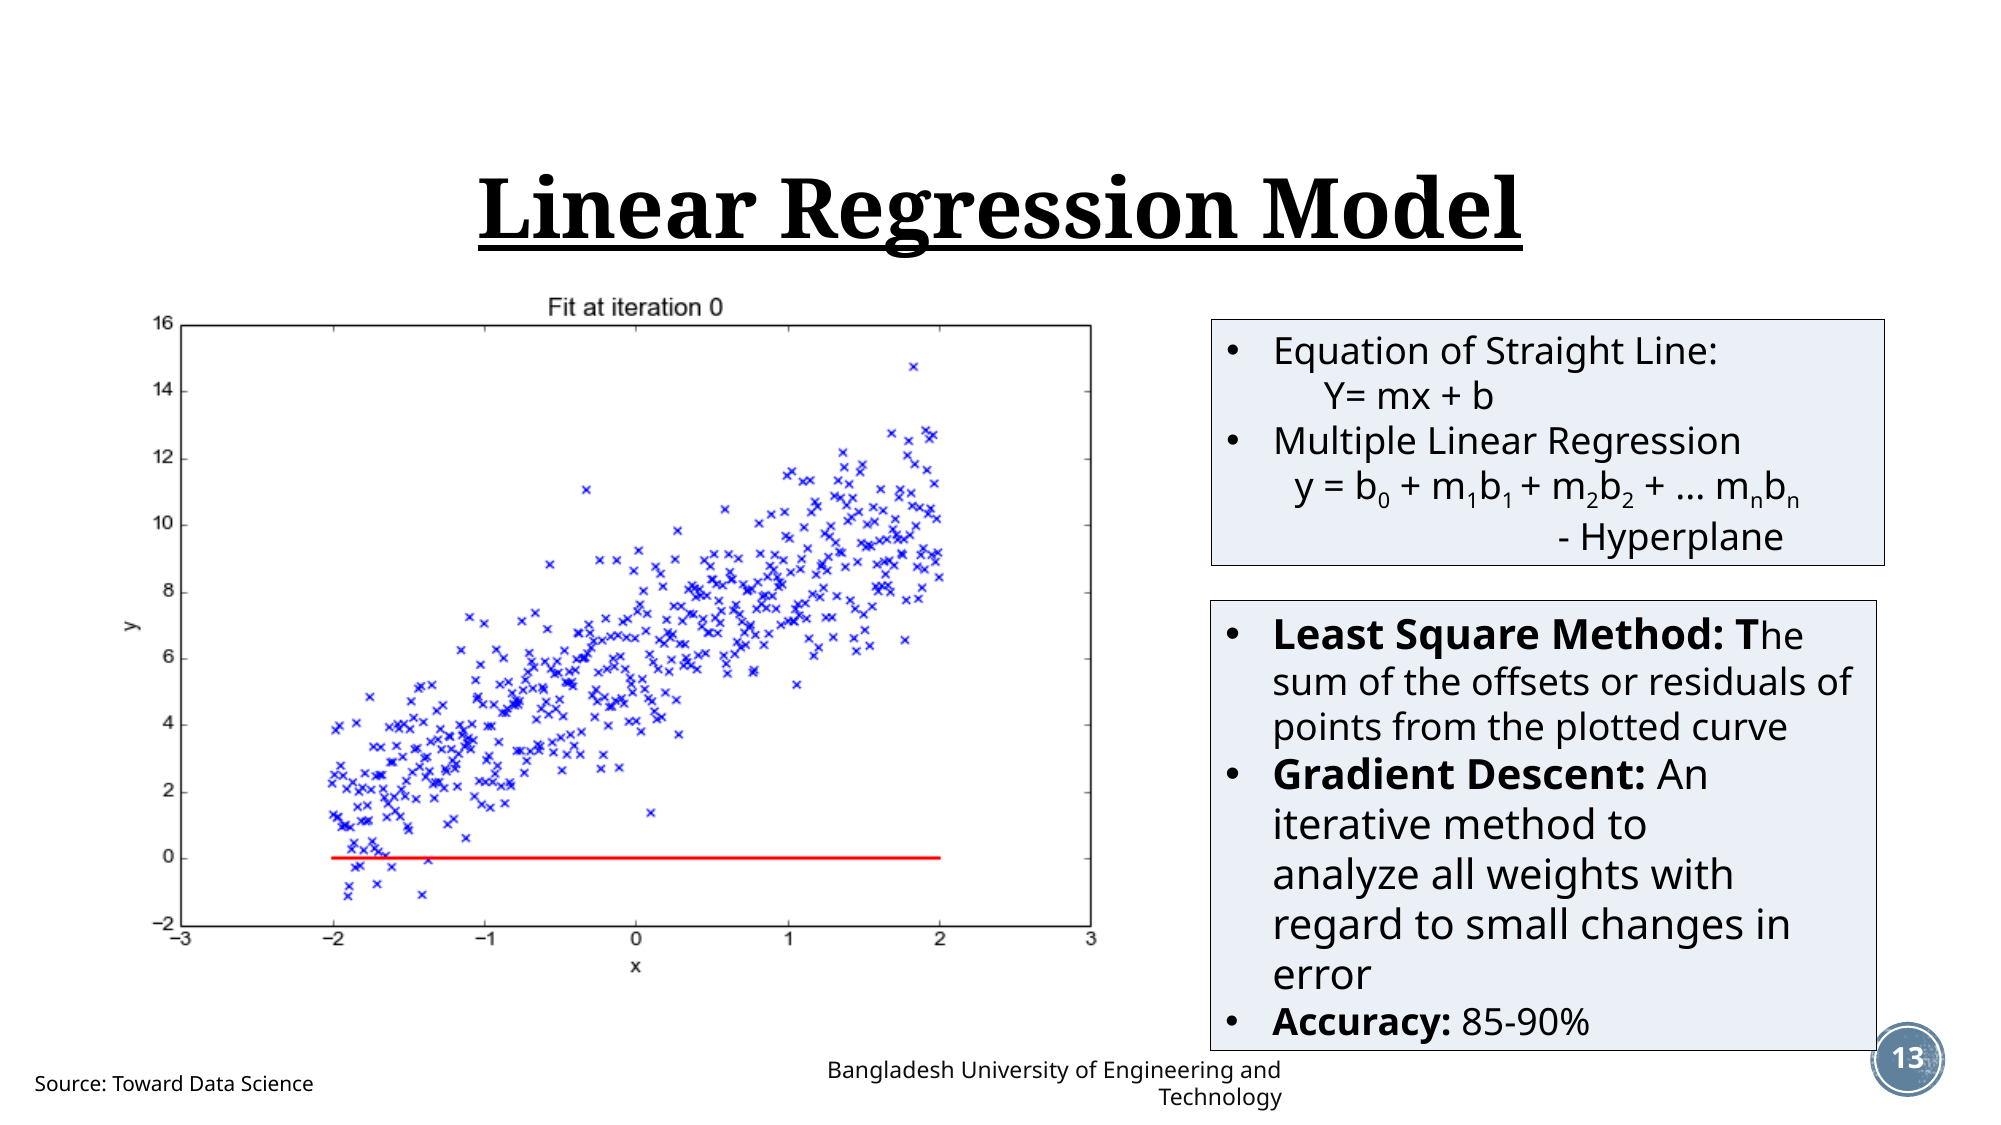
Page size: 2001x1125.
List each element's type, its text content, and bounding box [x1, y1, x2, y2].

text_box Bangladesh University of Engineering and Technology [702, 1058, 1298, 1108]
text_box Least Square Method: The sum of the offsets or residuals of points from the plotted curve Gradient Descent: An iterative method to analyze all weights with regard to small changes in error Accuracy: 85-90% [1210, 600, 1877, 1051]
title Linear Regression Model [175, 79, 1826, 344]
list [104, 280, 1117, 996]
text_box Equation of Straight Line: Y= mx + b Multiple Linear Regression y = b0 + m1b1 + m2b2 + ... mnbn - Hyperplane [1211, 319, 1885, 566]
text_box Source: Toward Data Science [19, 1062, 425, 1103]
slide_number 13 [1855, 1028, 1961, 1089]
